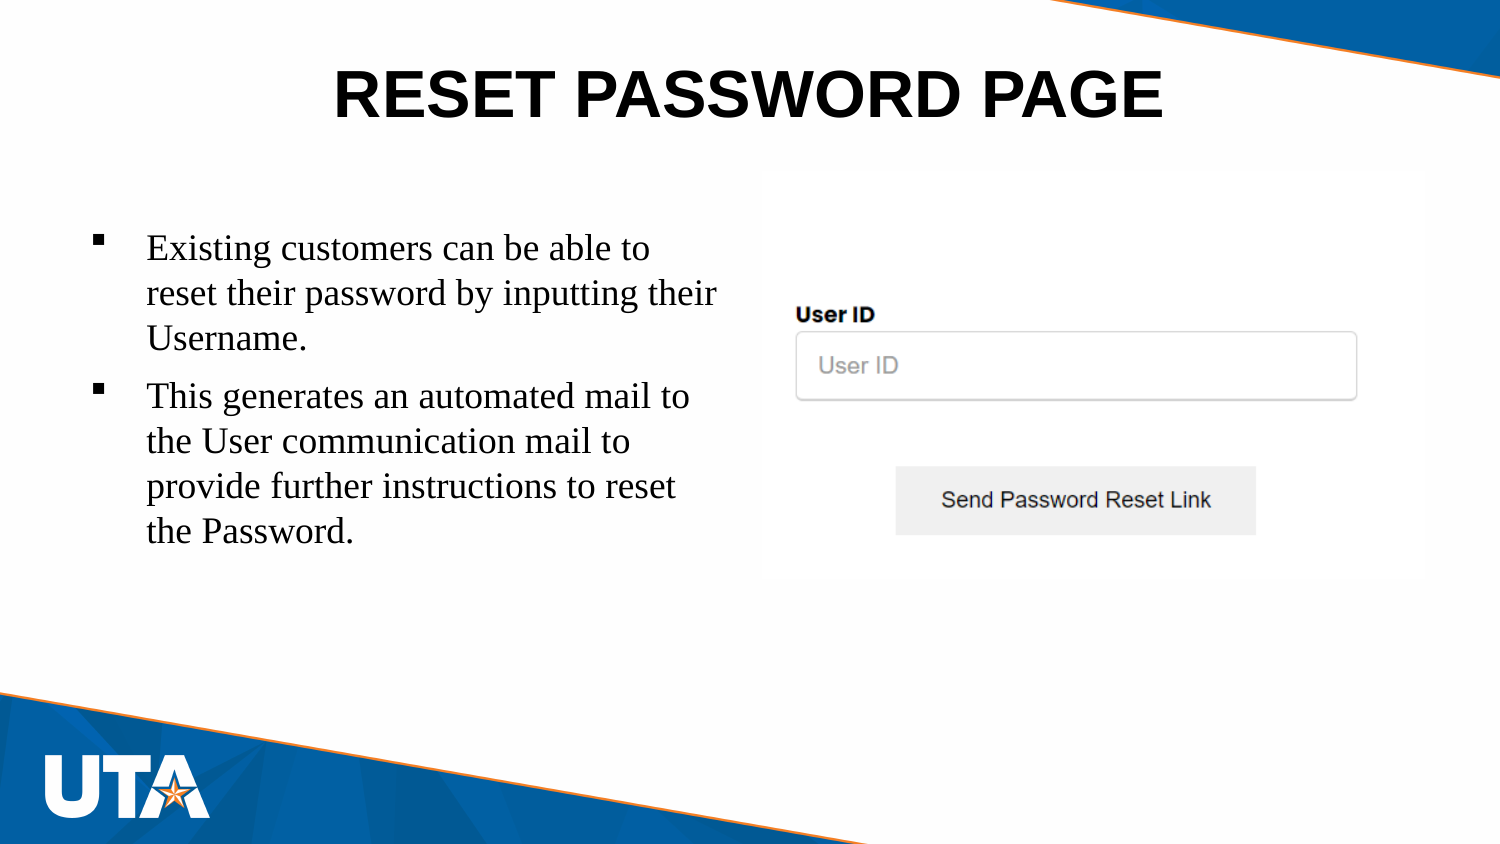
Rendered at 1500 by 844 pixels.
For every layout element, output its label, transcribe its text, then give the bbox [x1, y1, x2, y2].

list Existing customers can be able to reset their password by inputting their Username. This generates an automated mail to the User communication mail to provide further instructions to reset the Password. [75, 215, 738, 724]
title RESET PASSWORD PAGE [75, 20, 1425, 161]
picture [0, 0, 1500, 844]
